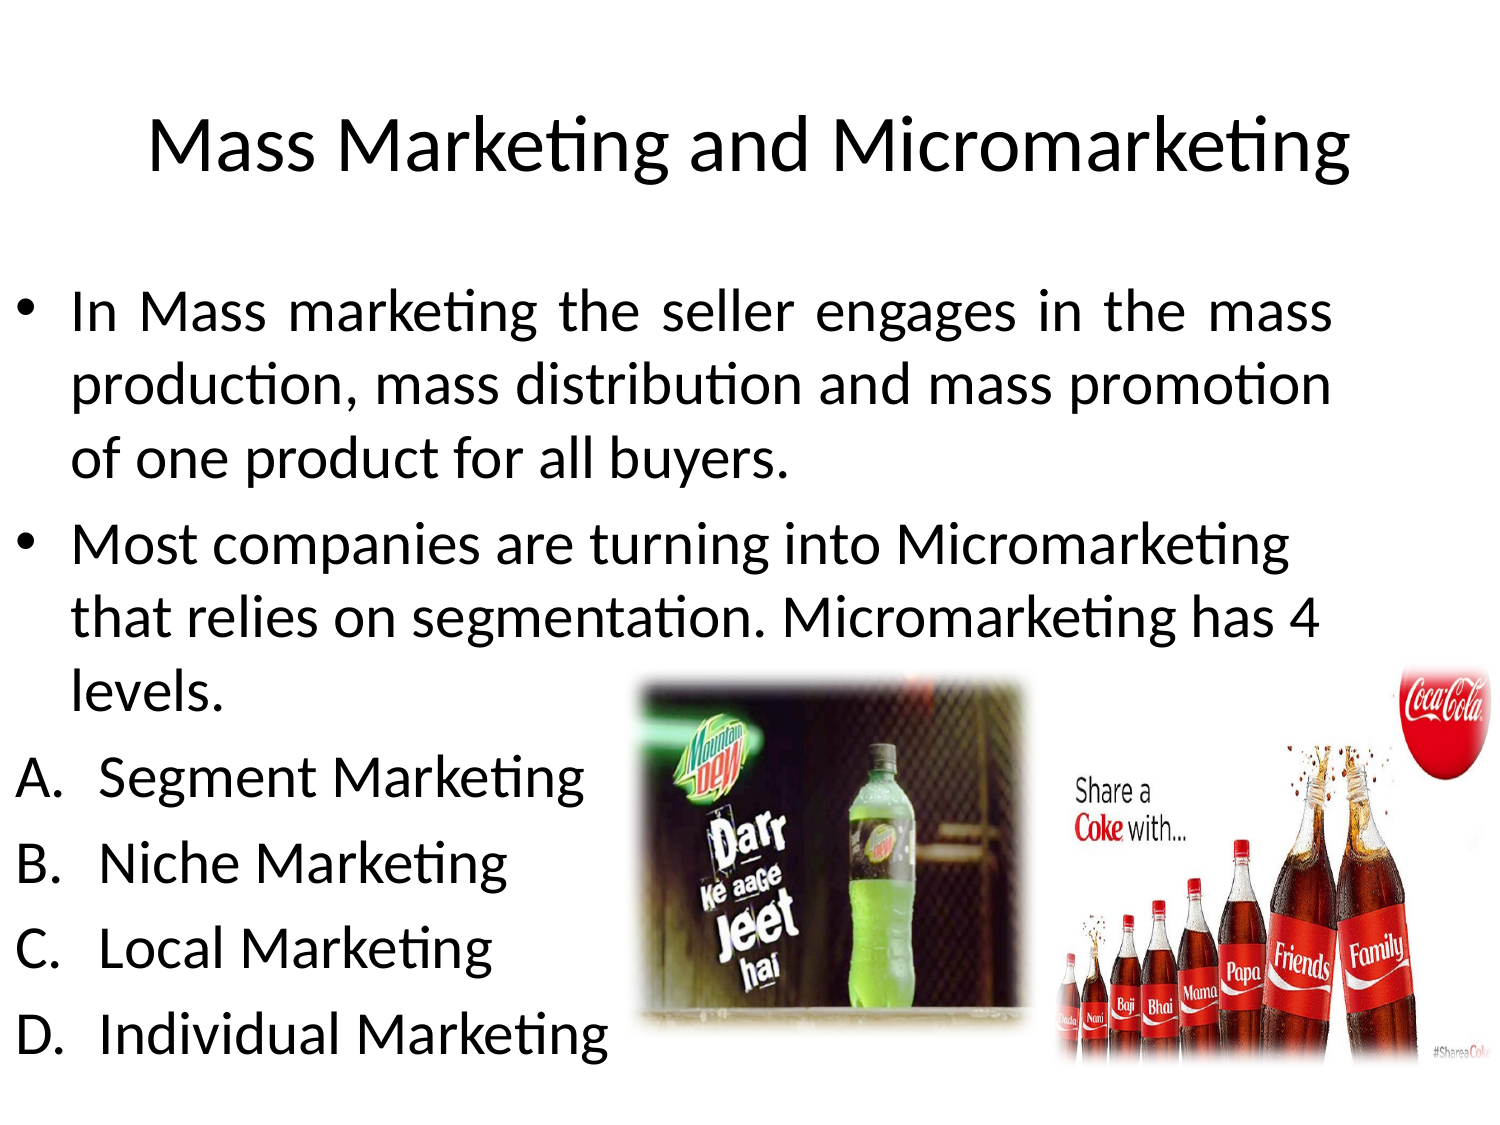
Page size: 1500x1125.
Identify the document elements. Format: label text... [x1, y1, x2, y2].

picture [1049, 662, 1500, 1069]
picture [624, 667, 1039, 1040]
list In Mass marketing the seller engages in the mass production, mass distribution and mass promotion of one product for all buyers. Most companies are turning into Micromarketing that relies on segmentation. Micromarketing has 4 levels. Segment Marketing Niche Marketing Local Marketing Individual Marketing [0, 262, 1350, 1075]
title Mass Marketing and Micromarketing [75, 45, 1425, 233]
